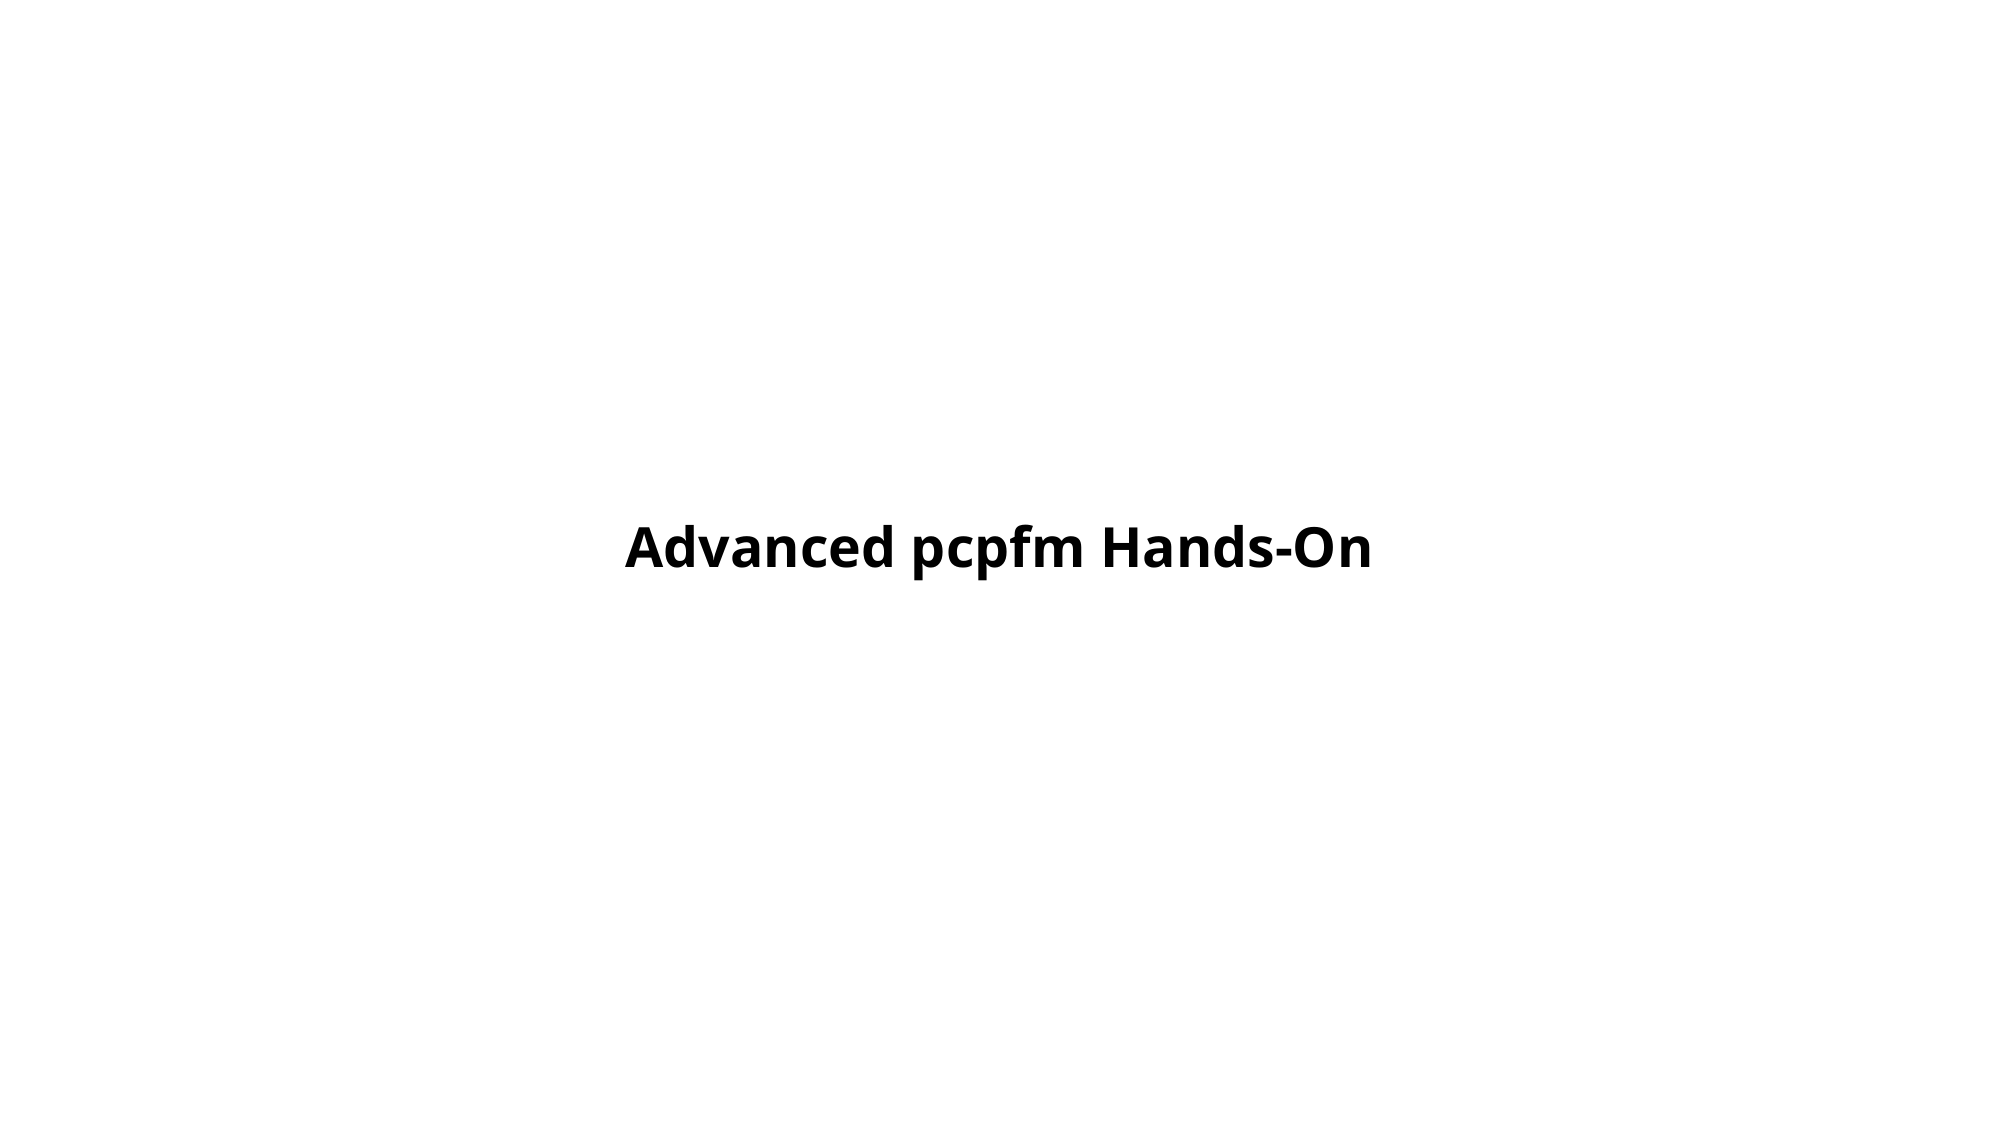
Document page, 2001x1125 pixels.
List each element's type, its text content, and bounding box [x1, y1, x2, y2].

text_box Advanced pcpfm Hands-On [323, 499, 1677, 626]
